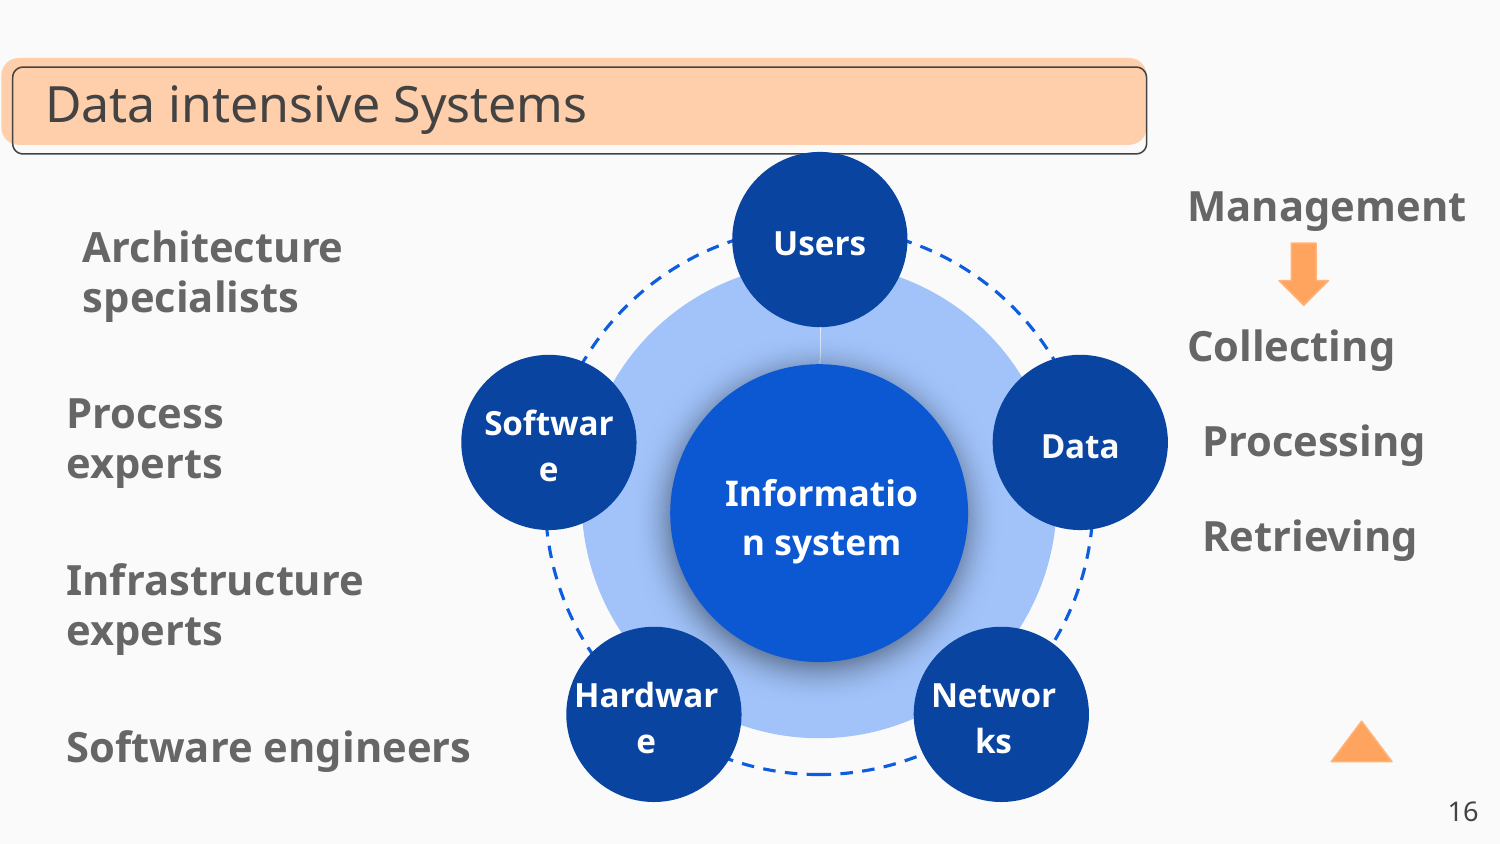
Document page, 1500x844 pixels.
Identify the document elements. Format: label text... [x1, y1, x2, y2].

text_box Processing [1187, 400, 1486, 463]
text_box Retrieving [1187, 495, 1500, 558]
text_box Process experts [51, 371, 455, 434]
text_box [992, 354, 1169, 531]
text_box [545, 226, 1094, 775]
slide_number ‹#› [1403, 779, 1494, 844]
text_box Collecting [1172, 305, 1461, 368]
text_box Software engineers [51, 706, 540, 769]
text_box [1331, 721, 1392, 762]
text_box Infrastructure experts [51, 538, 540, 601]
text_box [1279, 243, 1329, 306]
text_box Architecture specialists [67, 205, 691, 268]
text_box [720, 151, 919, 328]
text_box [905, 626, 1090, 803]
title Data intensive Systems [30, 62, 1055, 142]
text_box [558, 626, 742, 803]
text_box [669, 363, 969, 663]
text_box Management [1172, 164, 1487, 227]
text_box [461, 354, 637, 531]
